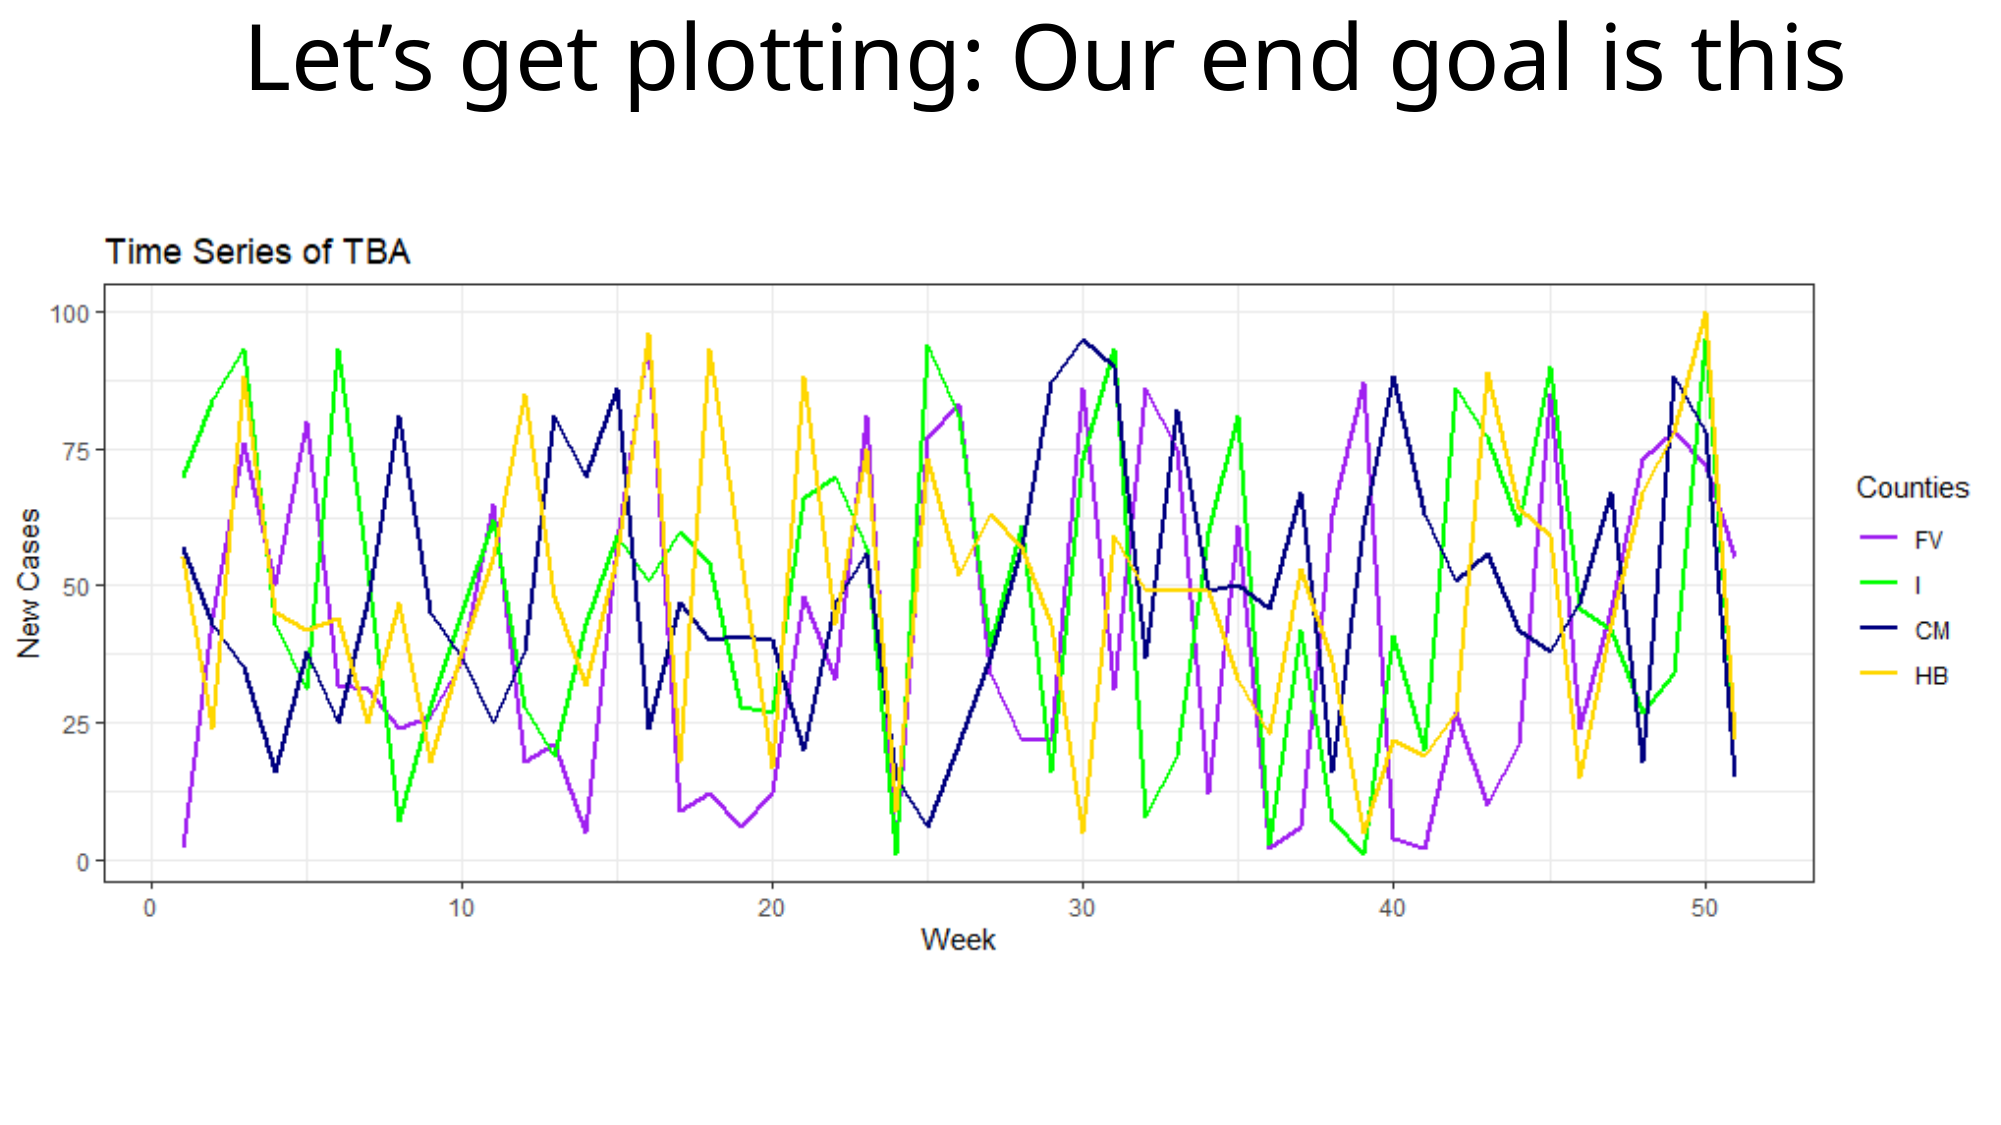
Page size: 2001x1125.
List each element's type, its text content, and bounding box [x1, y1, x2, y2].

title Let’s get plotting: Our end goal is this [228, 0, 1954, 170]
picture [0, 221, 2000, 971]
